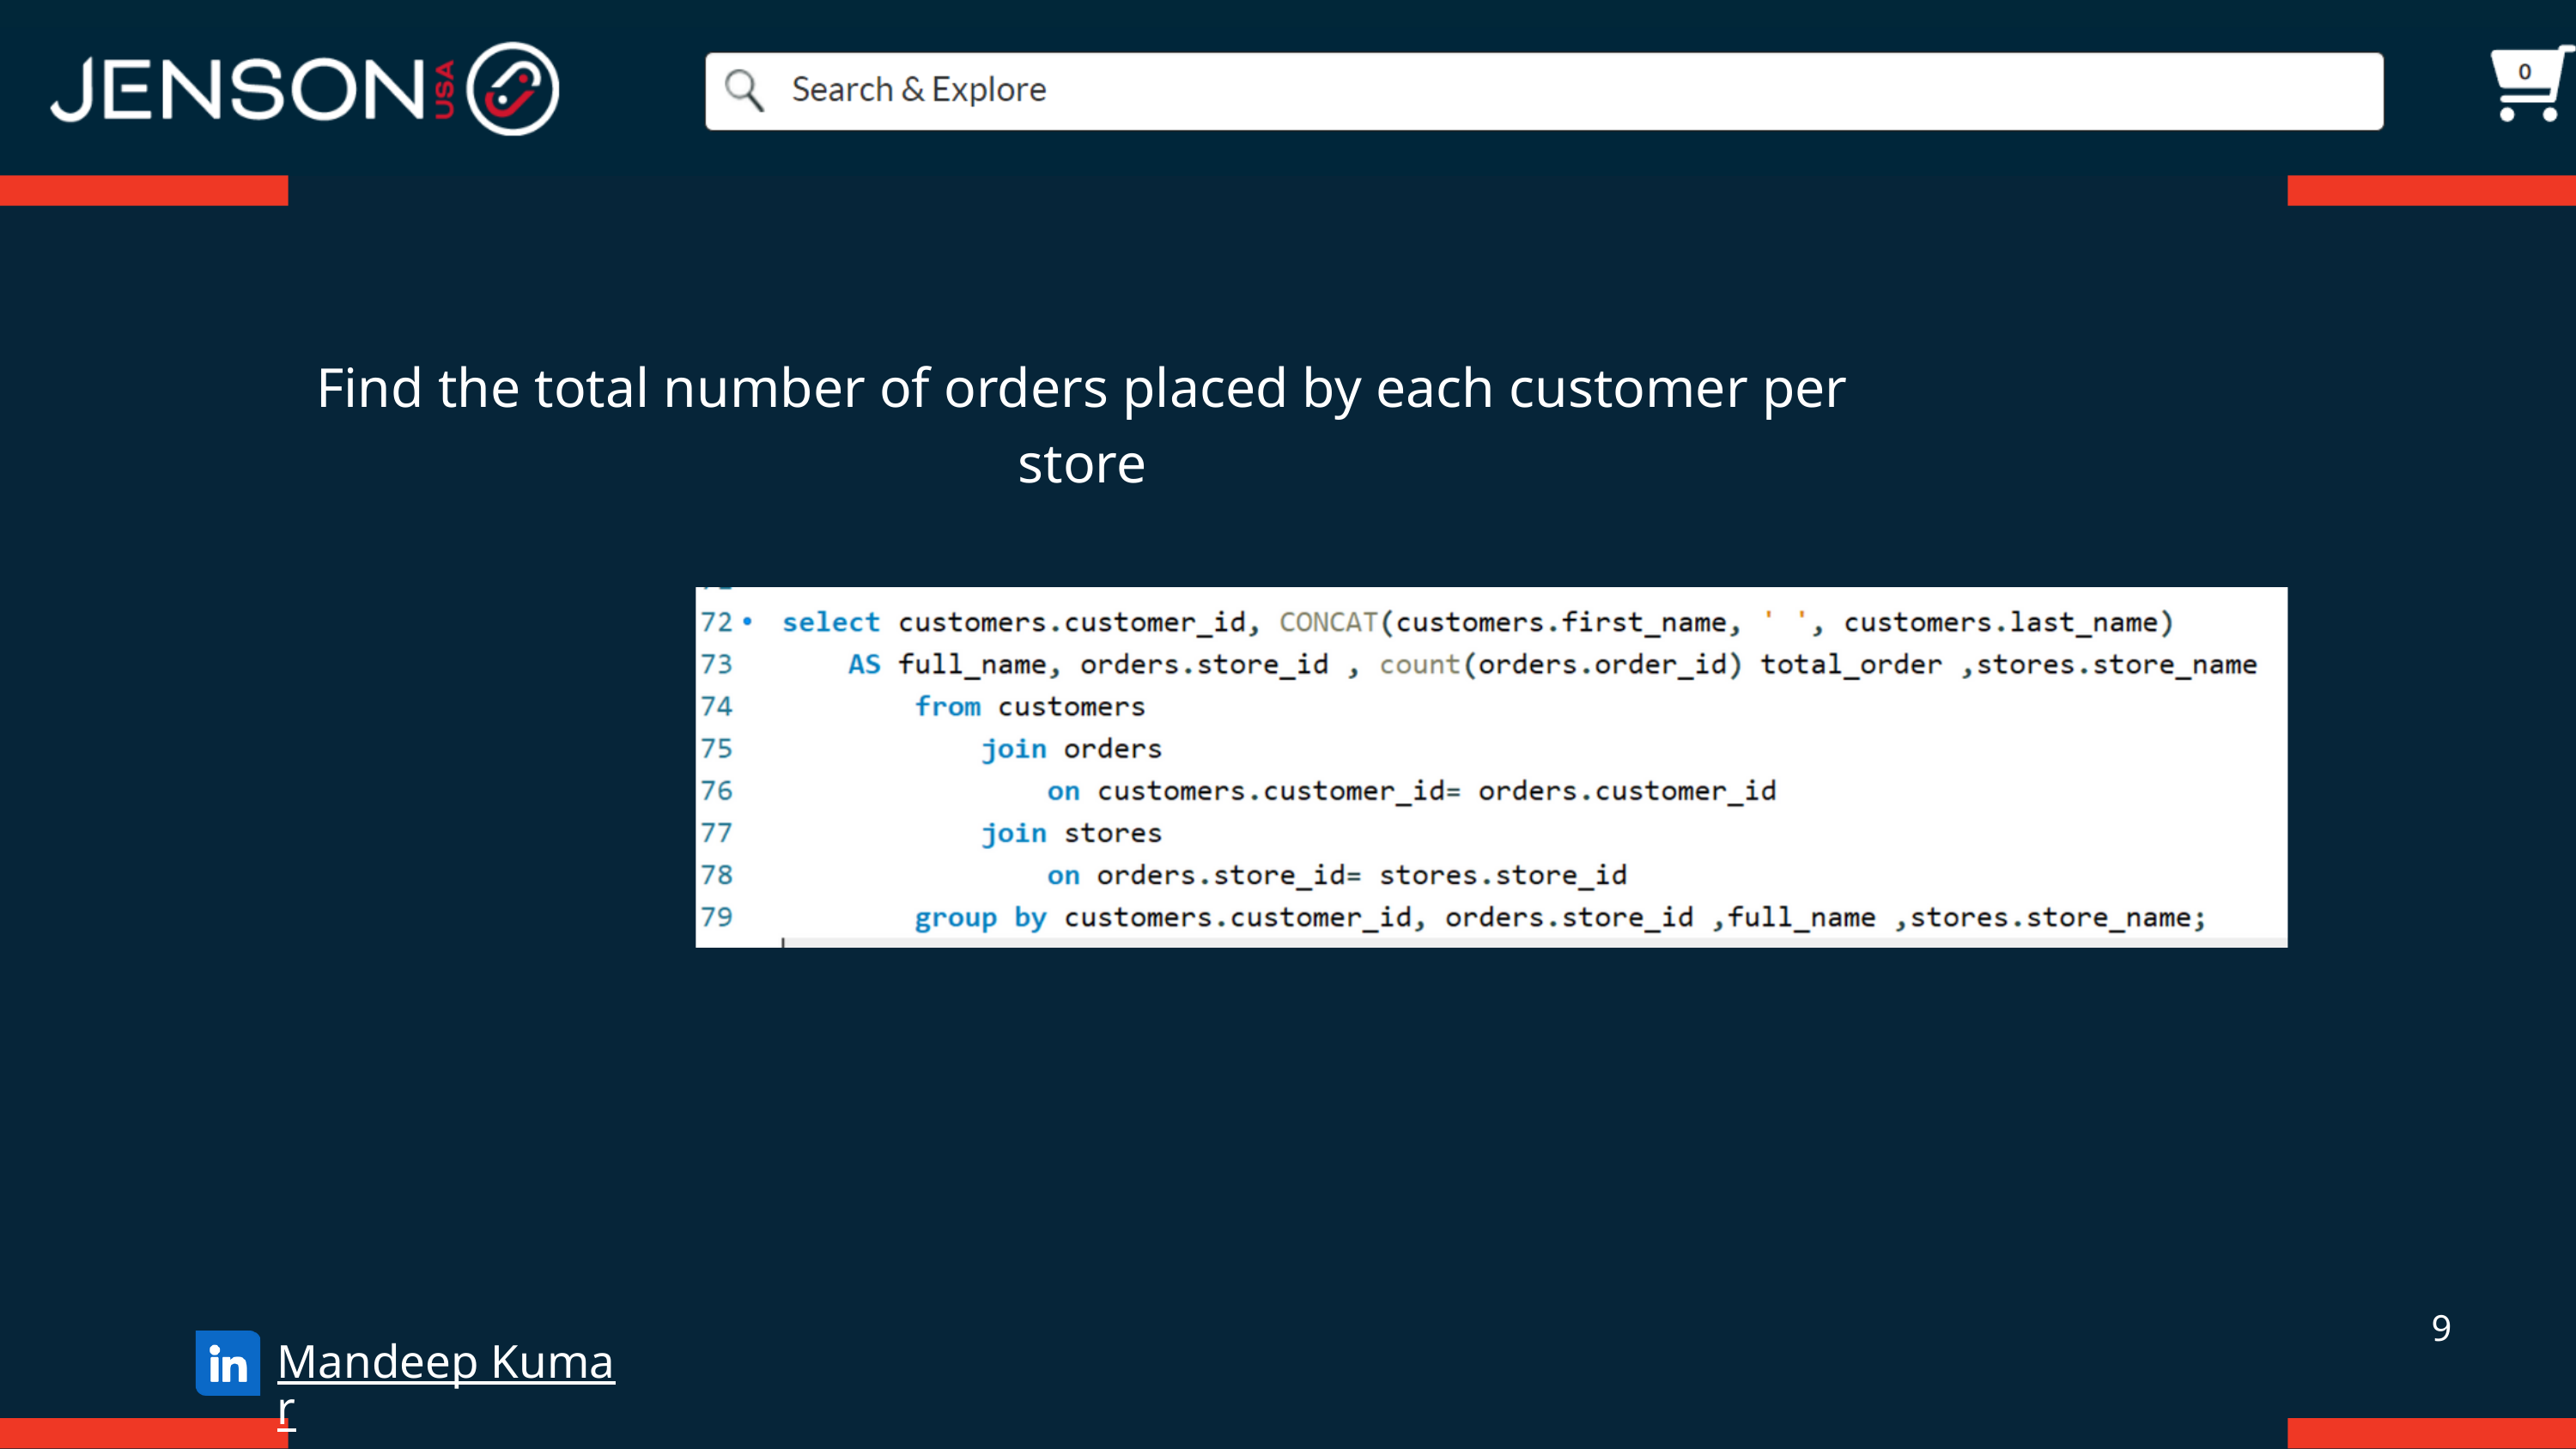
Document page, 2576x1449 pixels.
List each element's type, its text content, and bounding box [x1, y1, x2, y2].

text_box [2287, 1418, 2576, 1449]
text_box [0, 175, 289, 206]
text_box [0, 1418, 289, 1449]
text_box [2287, 175, 2576, 206]
text_box 9 [2431, 1298, 2452, 1349]
text_box [0, 0, 2576, 176]
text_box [195, 1330, 617, 1396]
text_box Find the total number of orders placed by each customer per store [281, 343, 1884, 494]
text_box [696, 587, 2288, 948]
